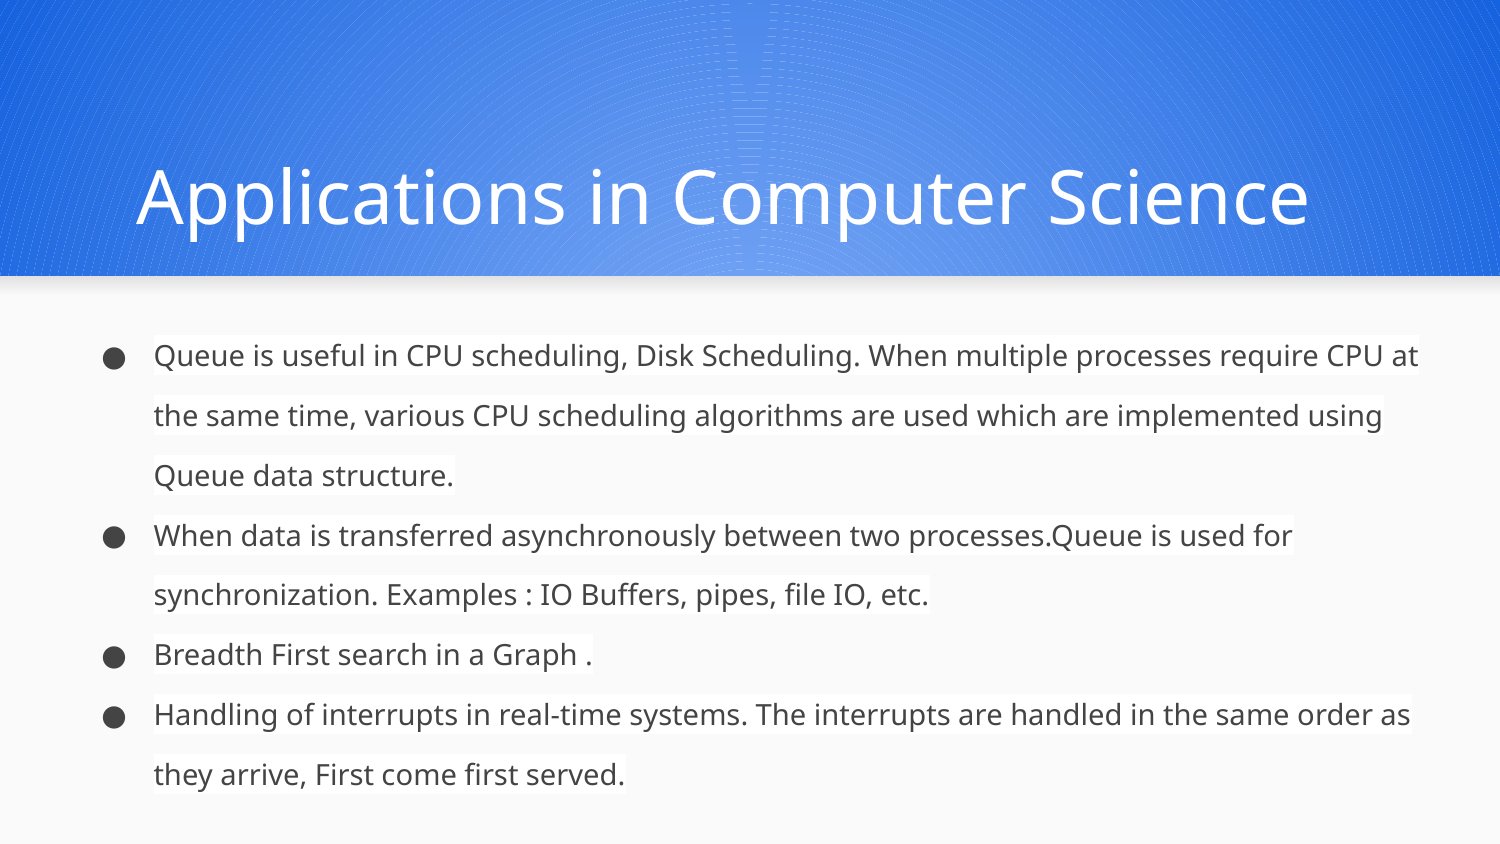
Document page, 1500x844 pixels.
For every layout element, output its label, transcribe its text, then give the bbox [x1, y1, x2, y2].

title Applications in Computer Science [49, 148, 1399, 255]
list Queue is useful in CPU scheduling, Disk Scheduling. When multiple processes require CPU at the same time, various CPU scheduling algorithms are used which are implemented using Queue data structure. When data is transferred asynchronously between two processes.Queue is used for synchronization. Examples : IO Buffers, pipes, file IO, etc. Breadth First search in a Graph . Handling of interrupts in real-time systems. The interrupts are handled in the same order as they arrive, First come first served. [63, 297, 1473, 827]
